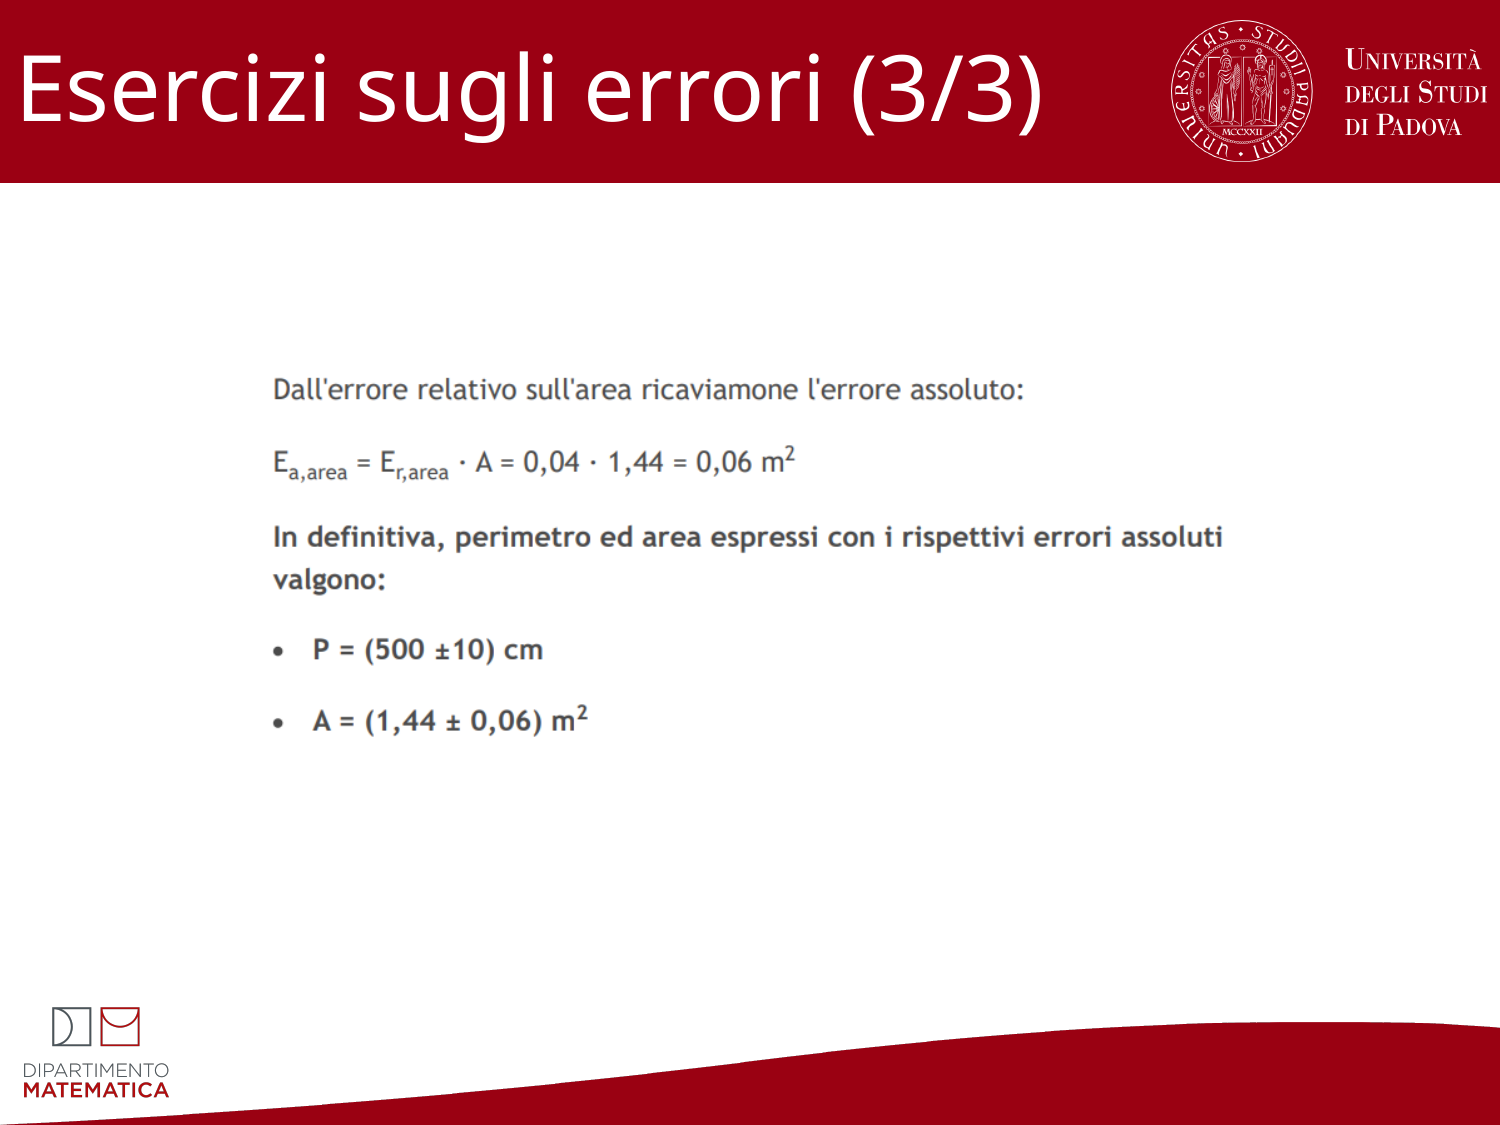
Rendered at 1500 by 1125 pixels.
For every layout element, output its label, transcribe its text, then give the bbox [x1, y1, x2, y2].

picture [1171, 20, 1487, 162]
title Esercizi sugli errori (3/3) [0, 0, 1159, 183]
picture [0, 1007, 1500, 1125]
picture [246, 353, 1254, 772]
